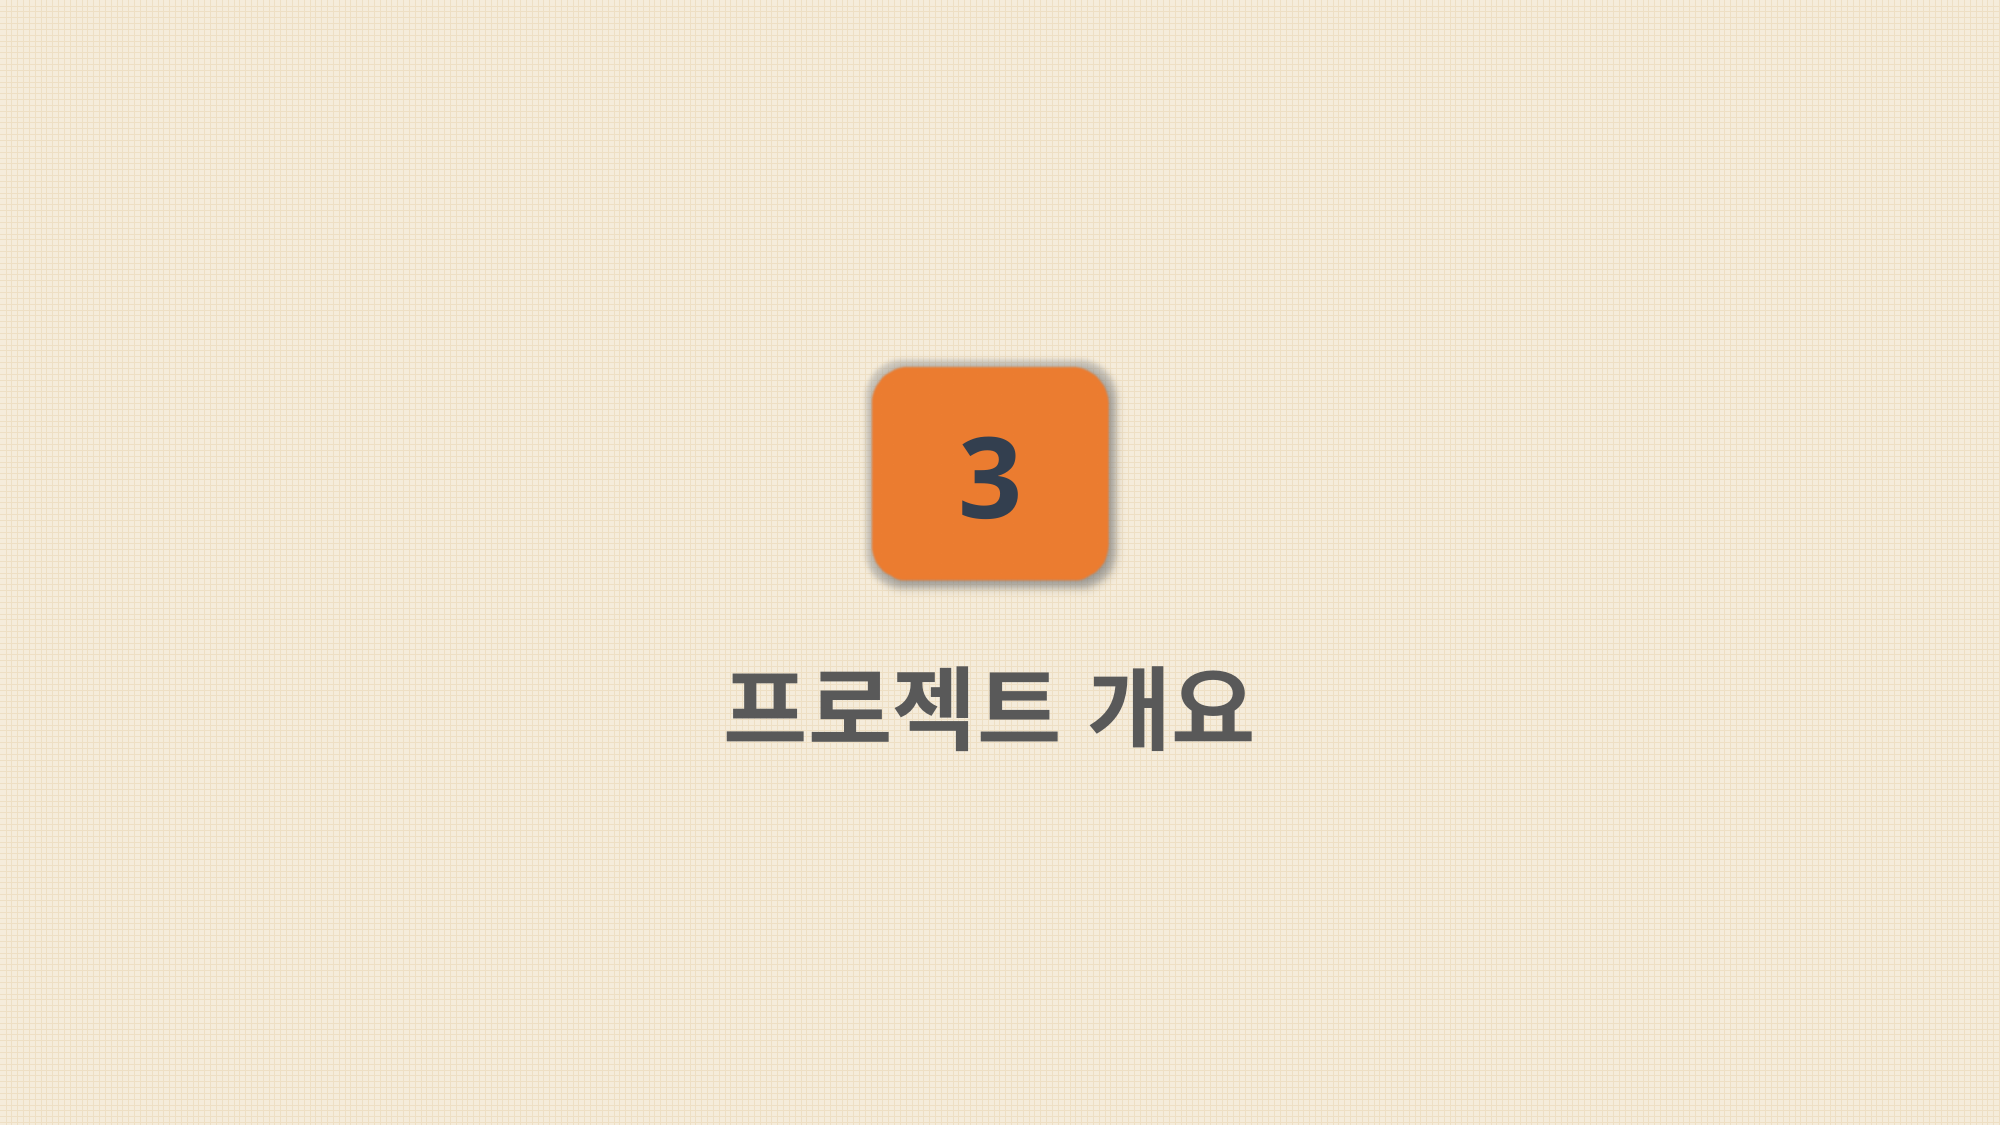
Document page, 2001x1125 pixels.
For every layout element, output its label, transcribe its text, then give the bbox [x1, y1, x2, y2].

text_box 3 [943, 398, 1038, 548]
text_box [873, 367, 1108, 582]
text_box 프로젝트 개요 [515, 644, 1465, 769]
